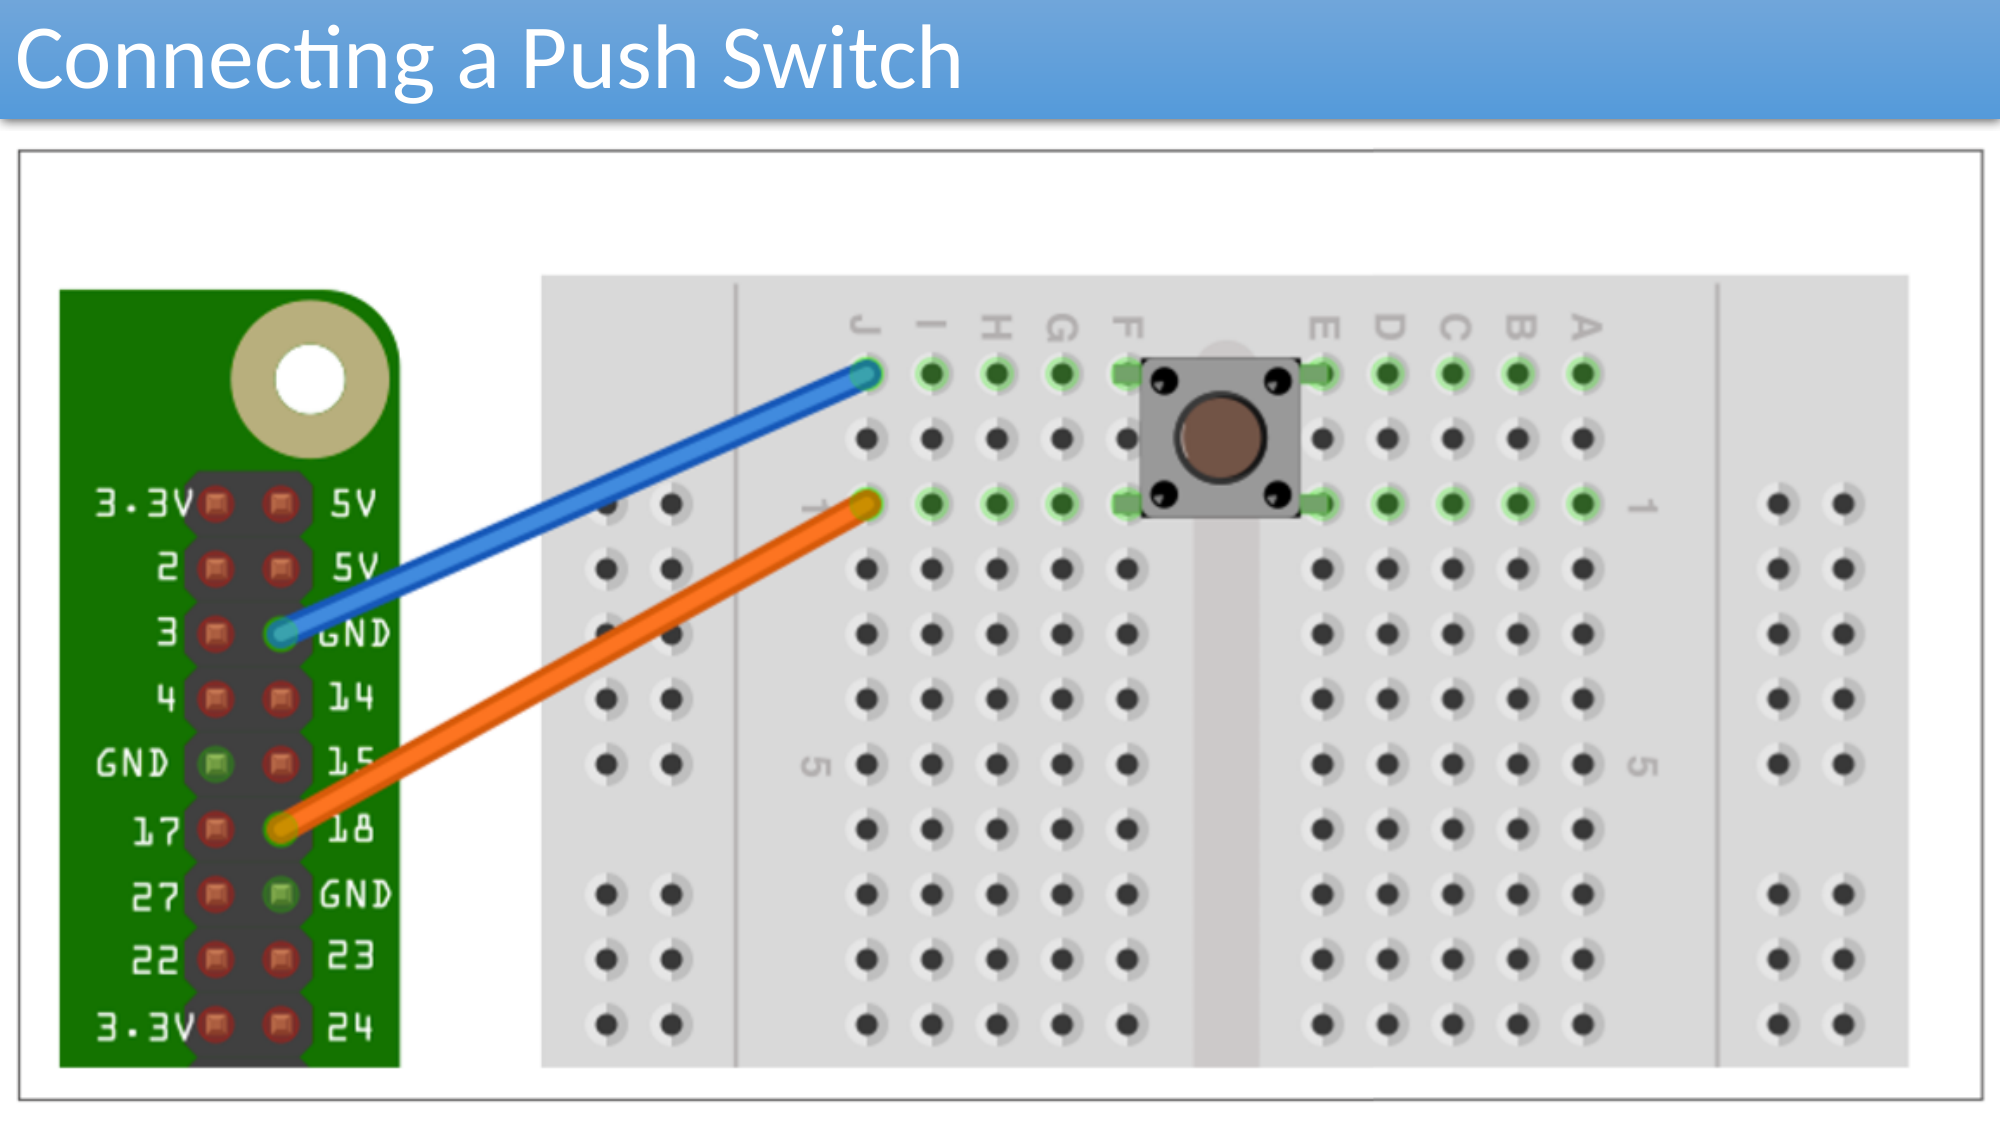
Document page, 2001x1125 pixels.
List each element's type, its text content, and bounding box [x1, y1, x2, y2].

picture [10, 141, 1994, 1110]
text_box Connecting a Push Switch [0, 0, 2000, 119]
